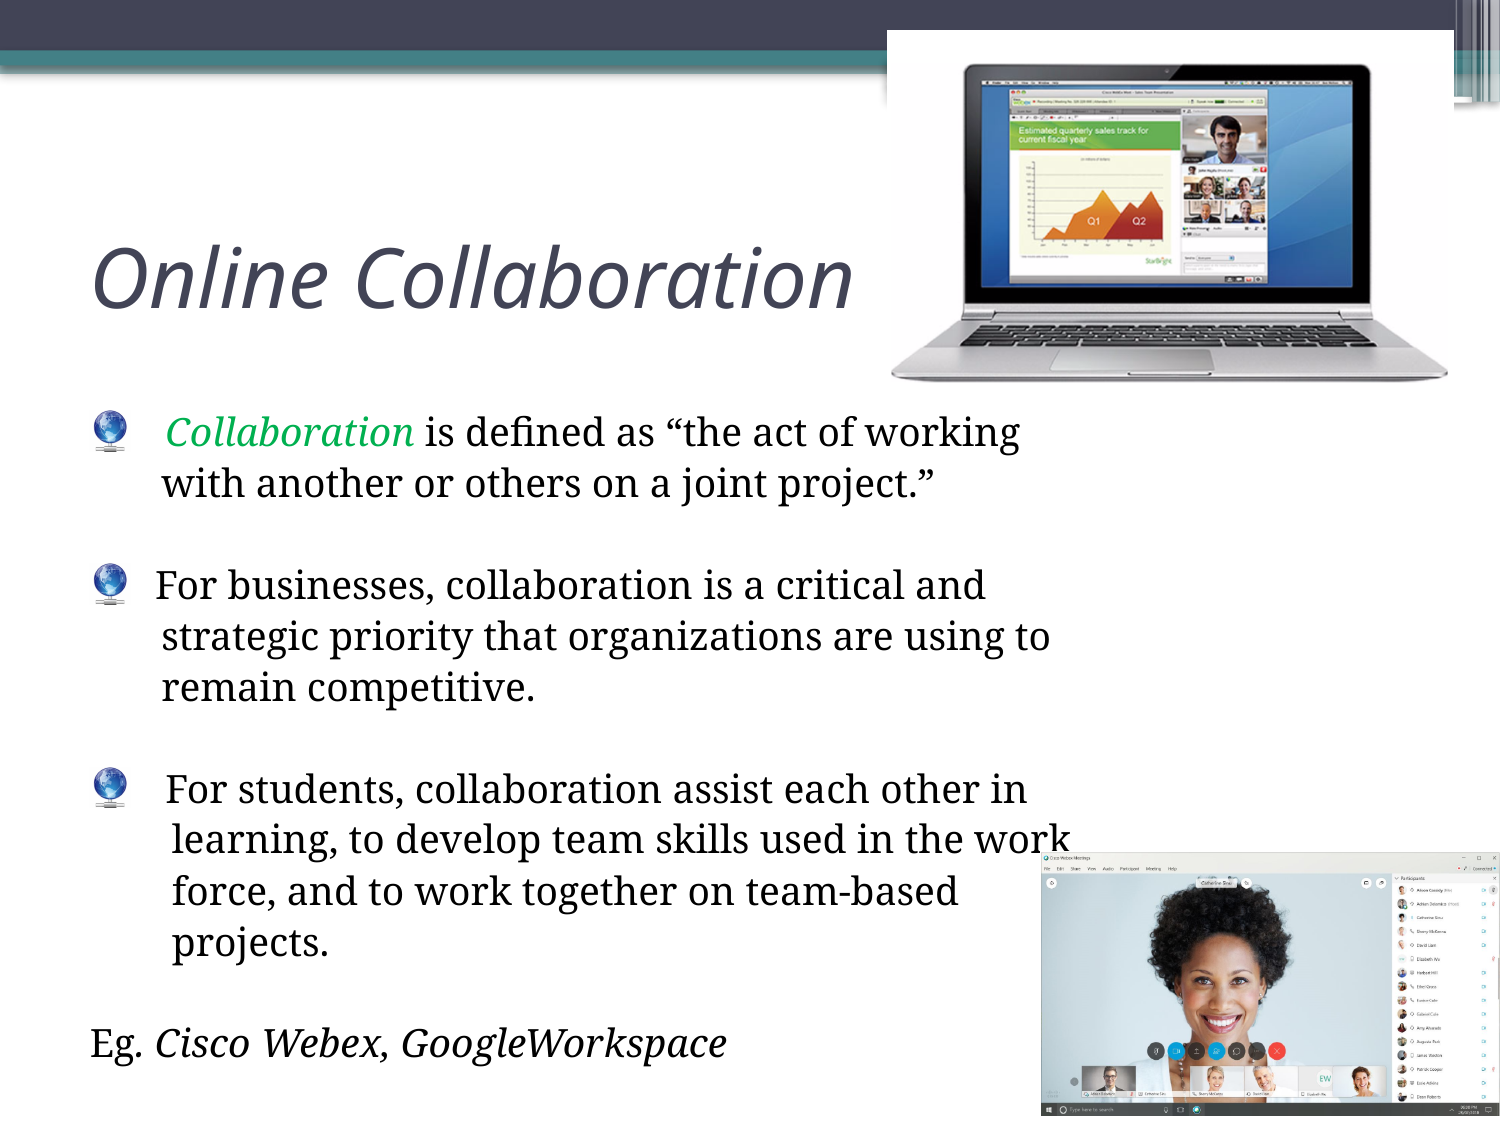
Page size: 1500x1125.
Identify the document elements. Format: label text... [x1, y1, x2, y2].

picture [89, 767, 131, 808]
picture [887, 30, 1454, 401]
picture [1040, 850, 1500, 1117]
title Online Collaboration [75, 187, 880, 363]
picture [89, 563, 131, 605]
list Collaboration is defined as “the act of working with another or others on a joint project.” For businesses, collaboration is a critical and strategic priority that organizations are using to remain competitive. For students, collaboration assist each other in learning, to develop team skills used in the work force, and to work together on team-based projects. Eg. Cisco Webex, GoogleWorkspace [75, 399, 1425, 1079]
picture [89, 410, 131, 452]
